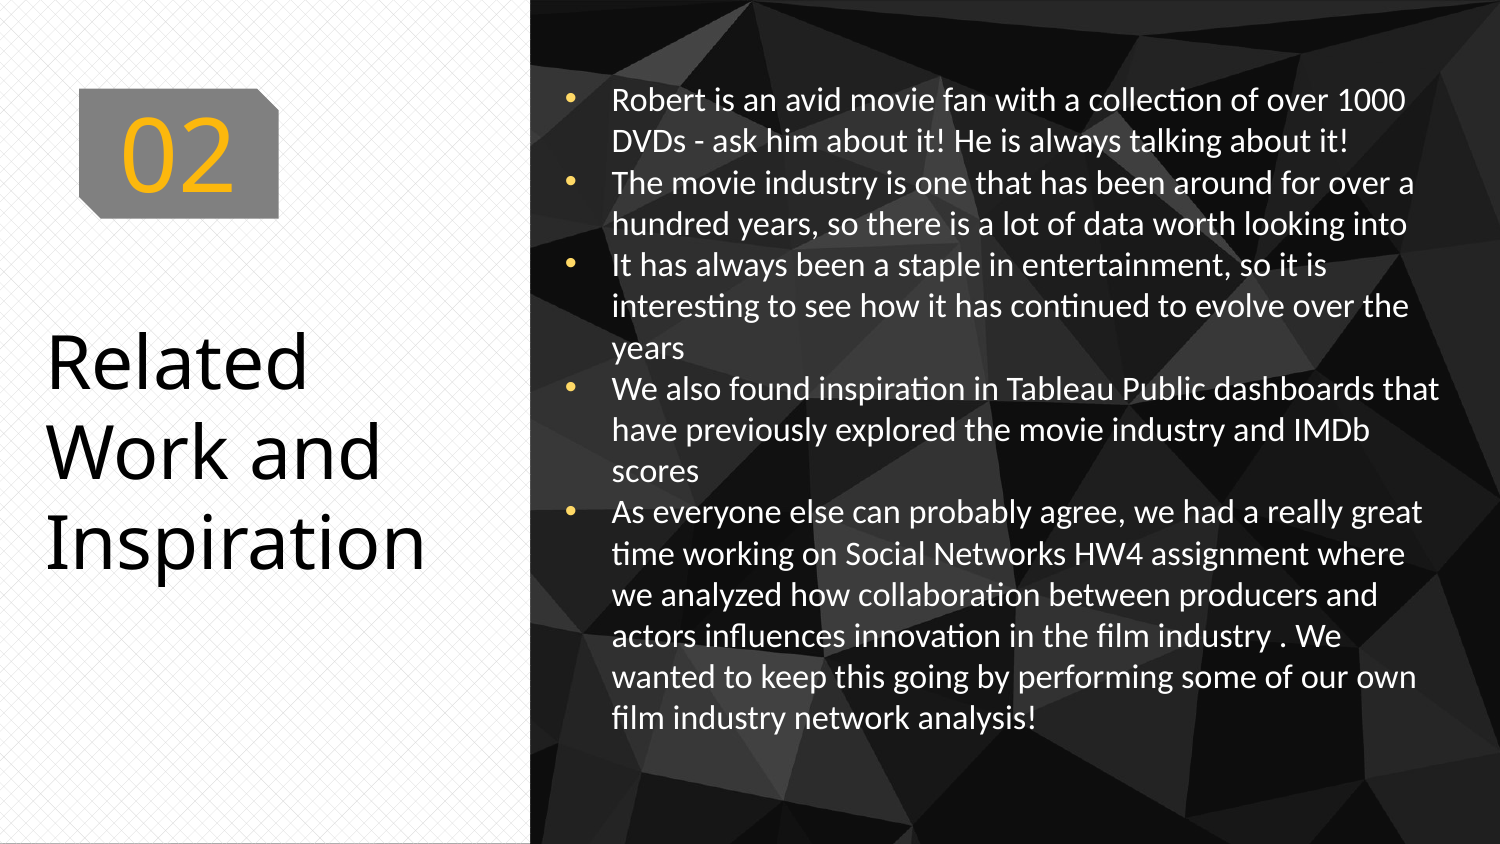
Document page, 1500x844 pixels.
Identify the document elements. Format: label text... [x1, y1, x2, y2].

text_box [77, 87, 101, 220]
text_box Robert is an avid movie fan with a collection of over 1000 DVDs - ask him about it! He is always talking about it! The movie industry is one that has been around for over a hundred years, so there is a lot of data worth looking into It has always been a staple in entertainment, so it is interesting to see how it has continued to evolve over the years We also found inspiration in Tableau Public dashboards that have previously explored the movie industry and IMDb scores As everyone else can probably agree, we had a really great time working on Social Networks HW4 assignment where we analyzed how collaboration between producers and actors influences innovation in the film industry . We wanted to keep this going by performing some of our own film industry network analysis! [550, 70, 1467, 786]
text_box Related Work and Inspiration [30, 307, 528, 593]
picture [531, 0, 1500, 844]
text_box 02 [101, 82, 256, 221]
text_box [0, 0, 531, 844]
text_box [256, 87, 280, 220]
